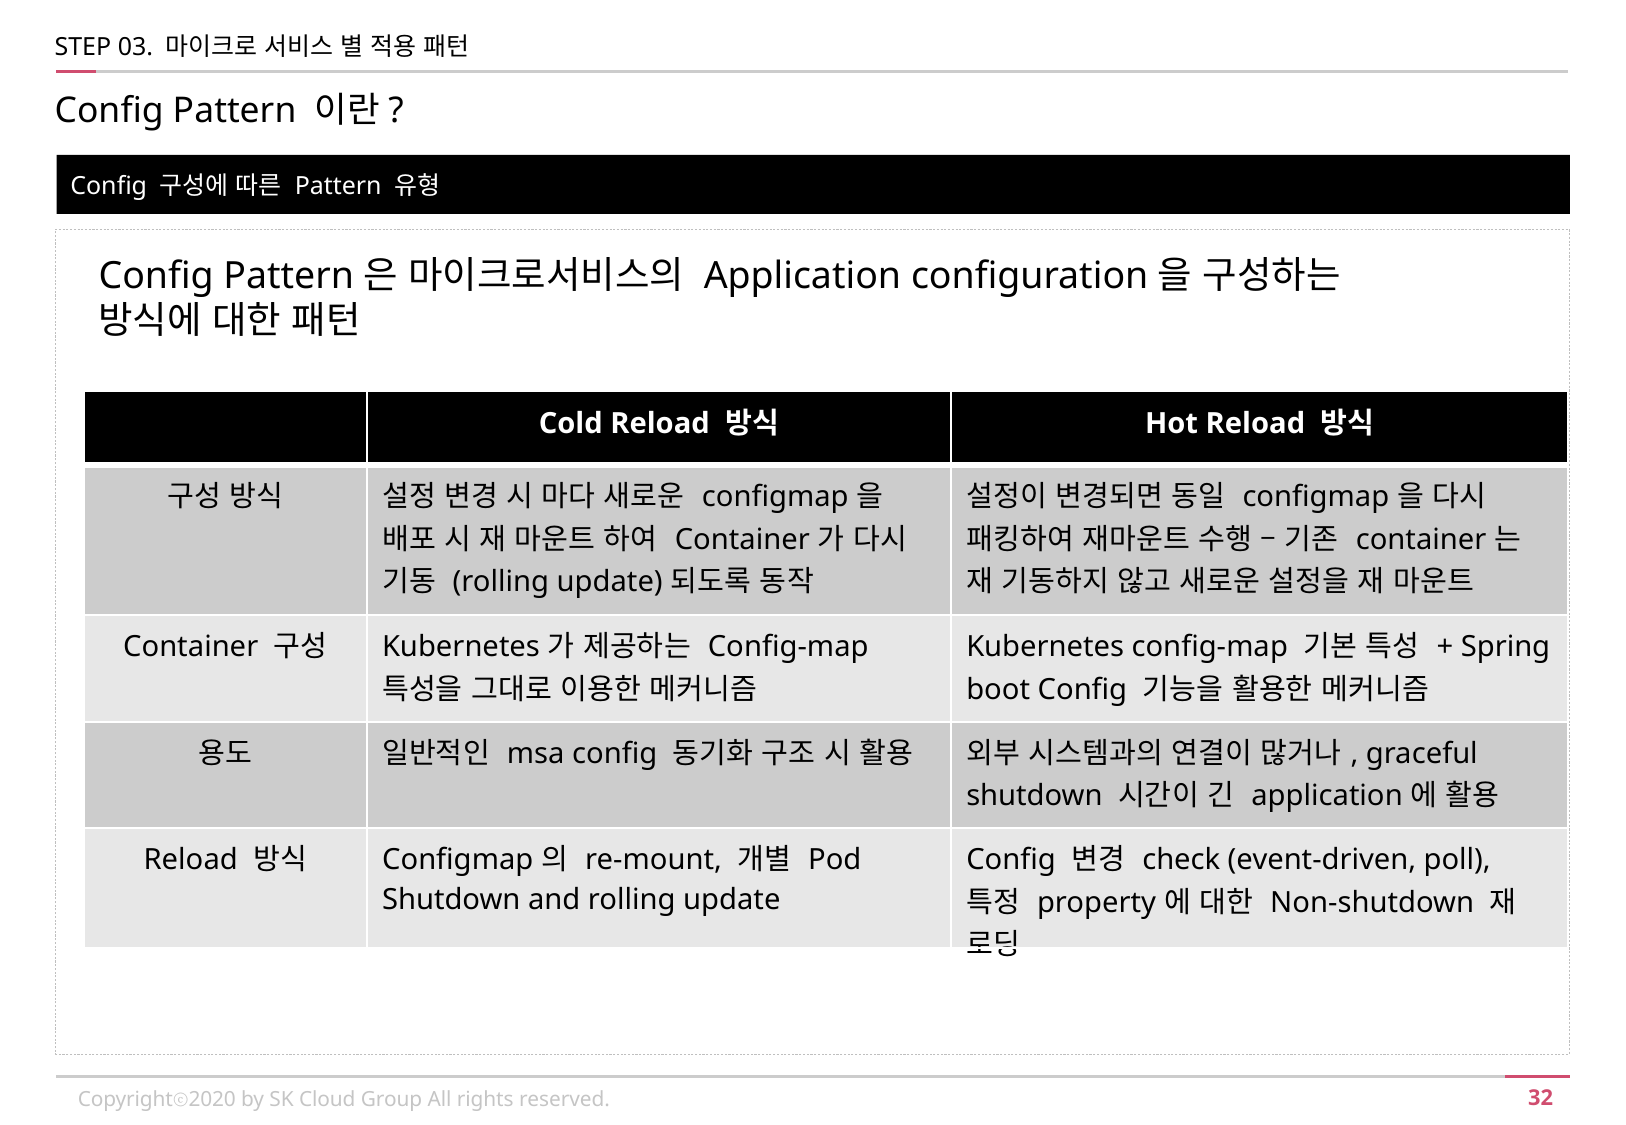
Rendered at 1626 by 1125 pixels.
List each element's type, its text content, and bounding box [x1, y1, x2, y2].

table_cell Kubernetes가 제공하는 Config-map 특성을 그대로 이용한 메커니즘 [368, 616, 950, 721]
list Config 구성에 따른 Pattern 유형 [56, 154, 1570, 214]
table_cell 설정 변경 시 마다 새로운 configmap을 배포 시 재 마운트 하여 Container가 다시 기동 (rolling update)되도록 동작 [368, 468, 950, 614]
table_cell Reload 방식 [85, 829, 366, 947]
table_cell Kubernetes config-map 기본 특성 + Spring boot Config 기능을 활용한 메커니즘 [952, 616, 1567, 721]
table_cell 일반적인 msa config 동기화 구조 시 활용 [368, 723, 950, 827]
table_cell 설정이 변경되면 동일 configmap을 다시 패킹하여 재마운트 수행 – 기존 container는 재 기동하지 않고 새로운 설정을 재 마운트 [952, 468, 1567, 614]
table_header Hot Reload 방식 [952, 392, 1567, 462]
table_header [85, 392, 366, 462]
table_cell Config 변경 check (event-driven, poll), 특정 property에 대한 Non-shutdown 재 로딩 [952, 829, 1567, 947]
table_cell Configmap의 re-mount, 개별 Pod Shutdown and rolling update [368, 829, 950, 947]
list STEP 03. 마이크로 서비스 별 적용 패턴 [40, 30, 937, 78]
list Config Pattern 이란? [40, 79, 1569, 144]
table_cell 외부 시스템과의 연결이 많거나, graceful shutdown 시간이 긴 application에 활용 [952, 723, 1567, 827]
text_box Config Pattern은 마이크로서비스의 Application configuration을 구성하는 방식에 대한 패턴 [83, 243, 1543, 349]
footer Copyrightⓒ2020 by SK Cloud Group All rights reserved. [62, 1072, 919, 1124]
table_cell 구성 방식 [85, 468, 366, 614]
table_cell Container 구성 [85, 616, 366, 721]
table_header Cold Reload 방식 [368, 392, 950, 462]
table_cell 용도 [85, 723, 366, 827]
